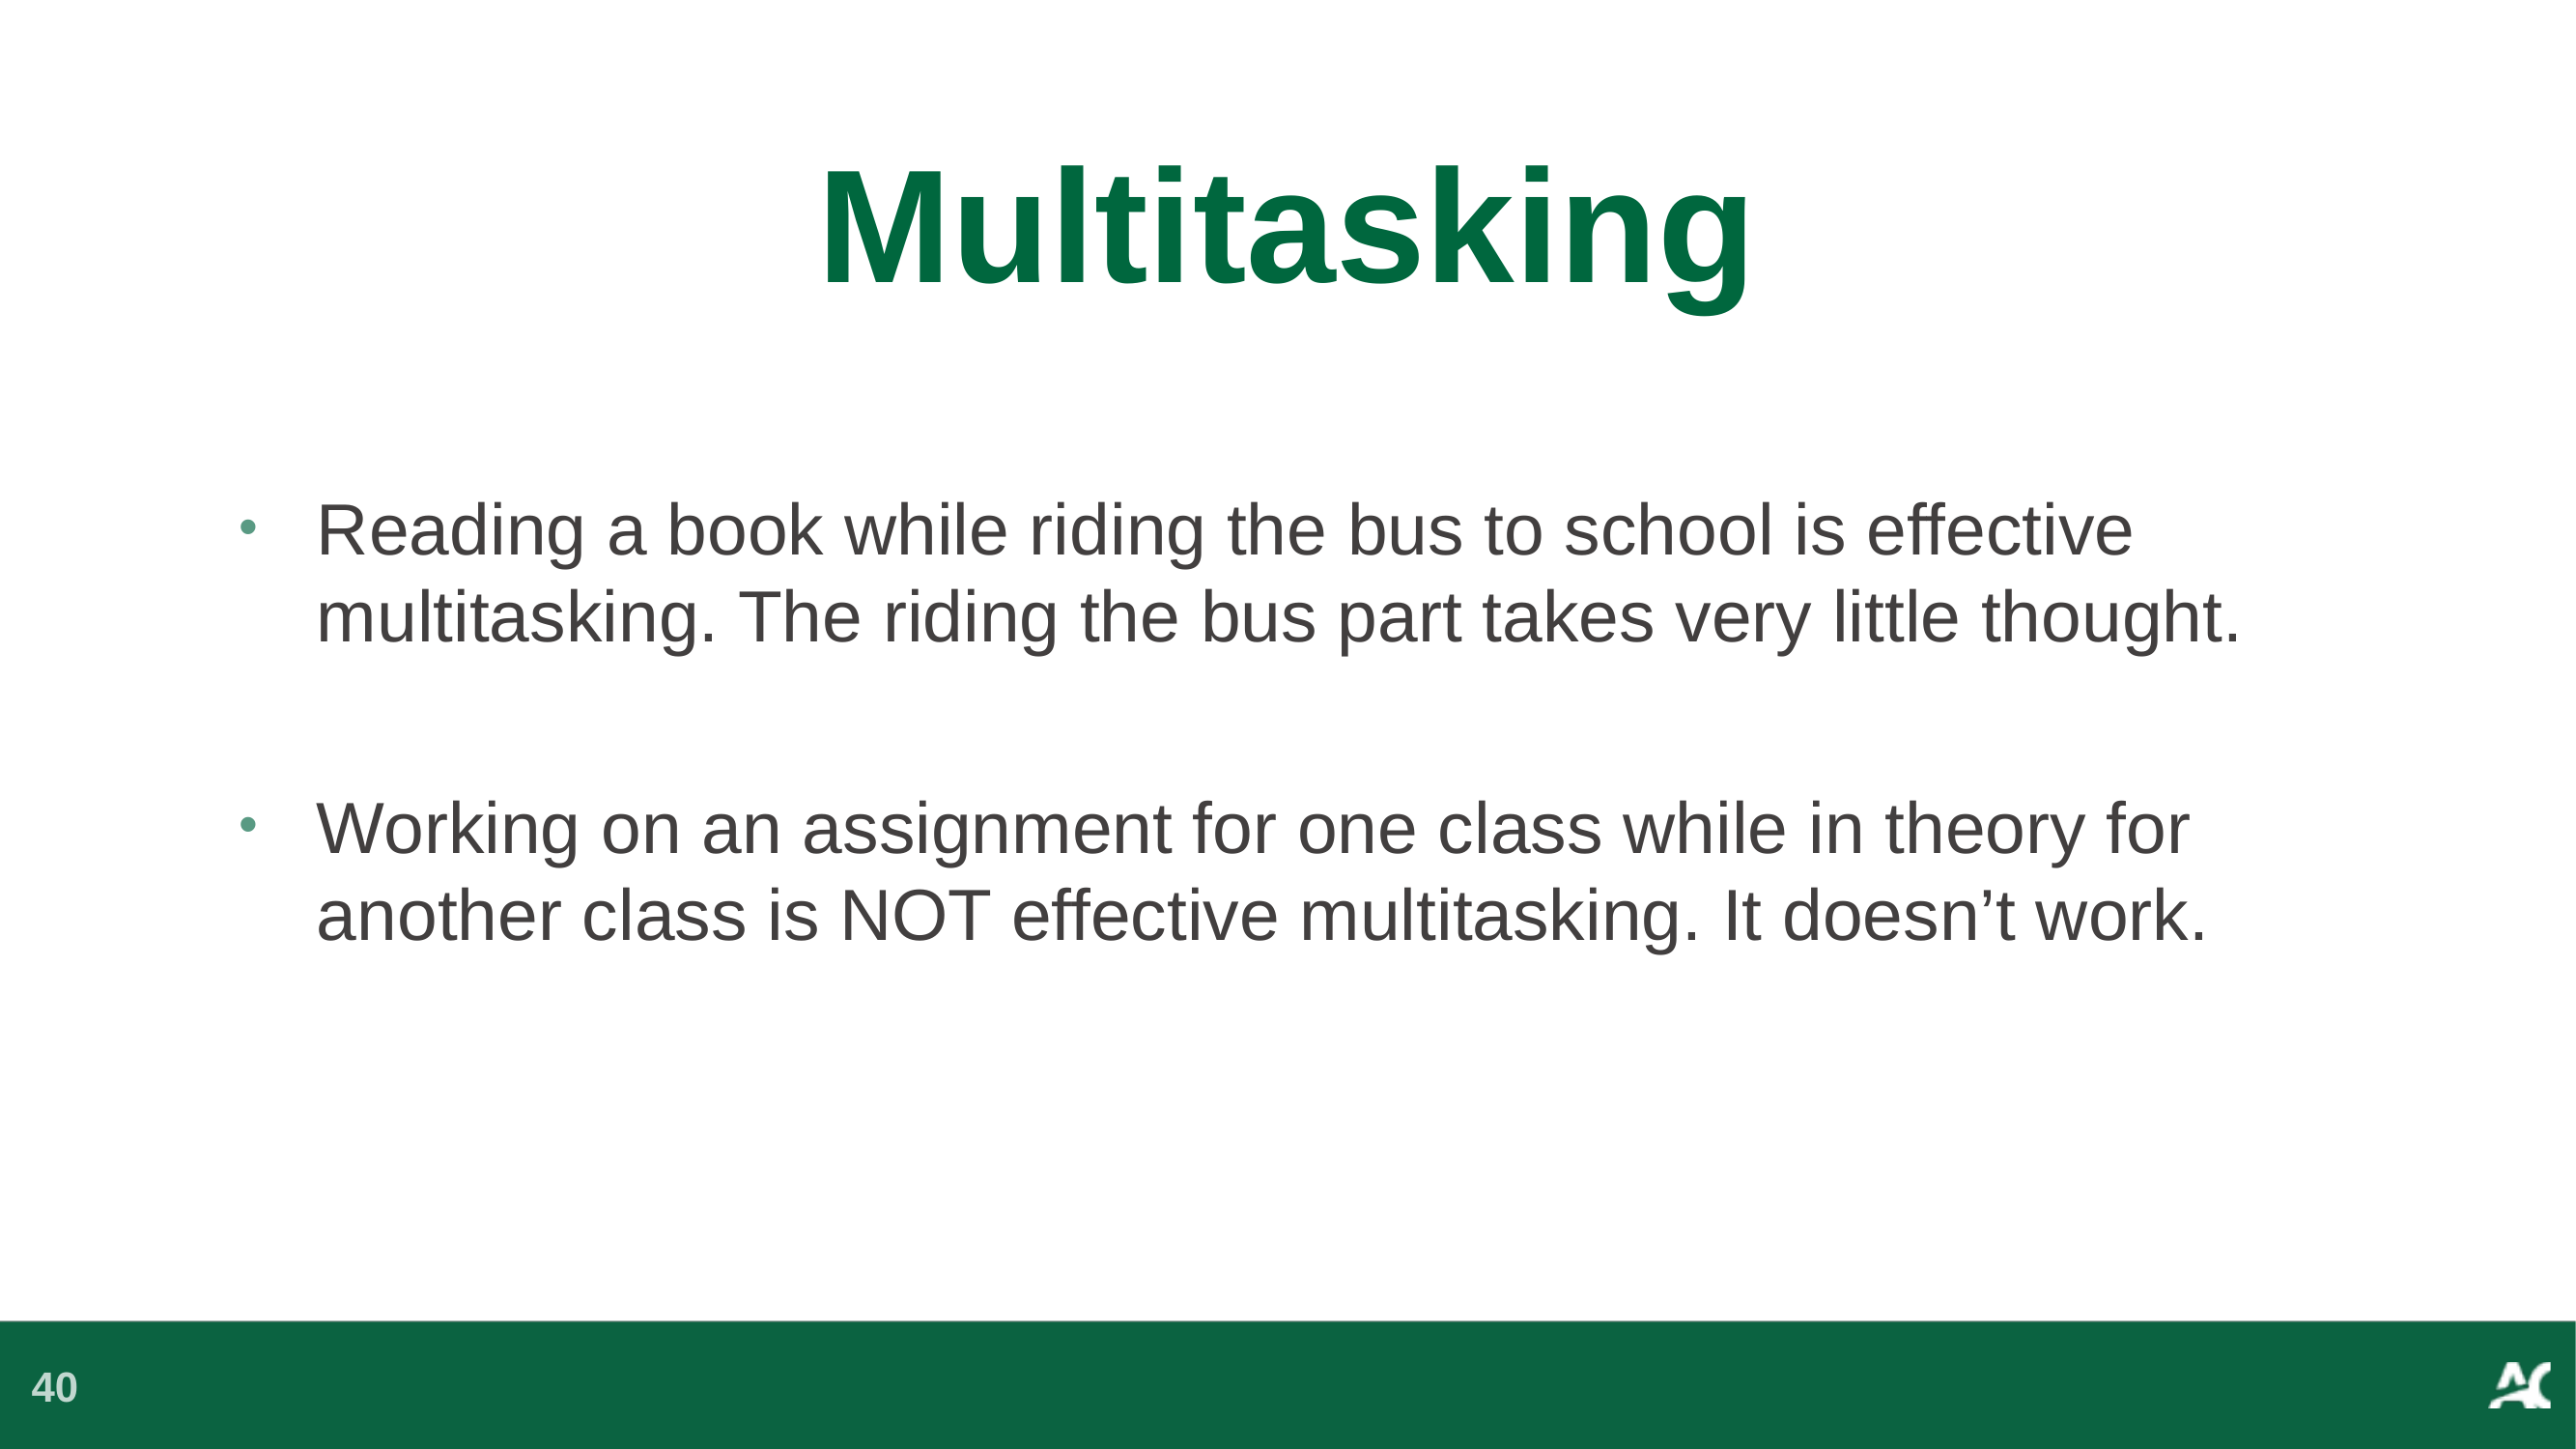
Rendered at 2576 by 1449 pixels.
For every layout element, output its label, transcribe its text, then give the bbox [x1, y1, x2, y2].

list Reading a book while riding the bus to school is effective multitasking. The riding the bus part takes very little thought. Working on an assignment for one class while in theory for another class is NOT effective multitasking. It doesn’t work. [115, 482, 2445, 1430]
slide_number 40 [31, 1346, 116, 1424]
title Multitasking [31, 122, 2544, 334]
